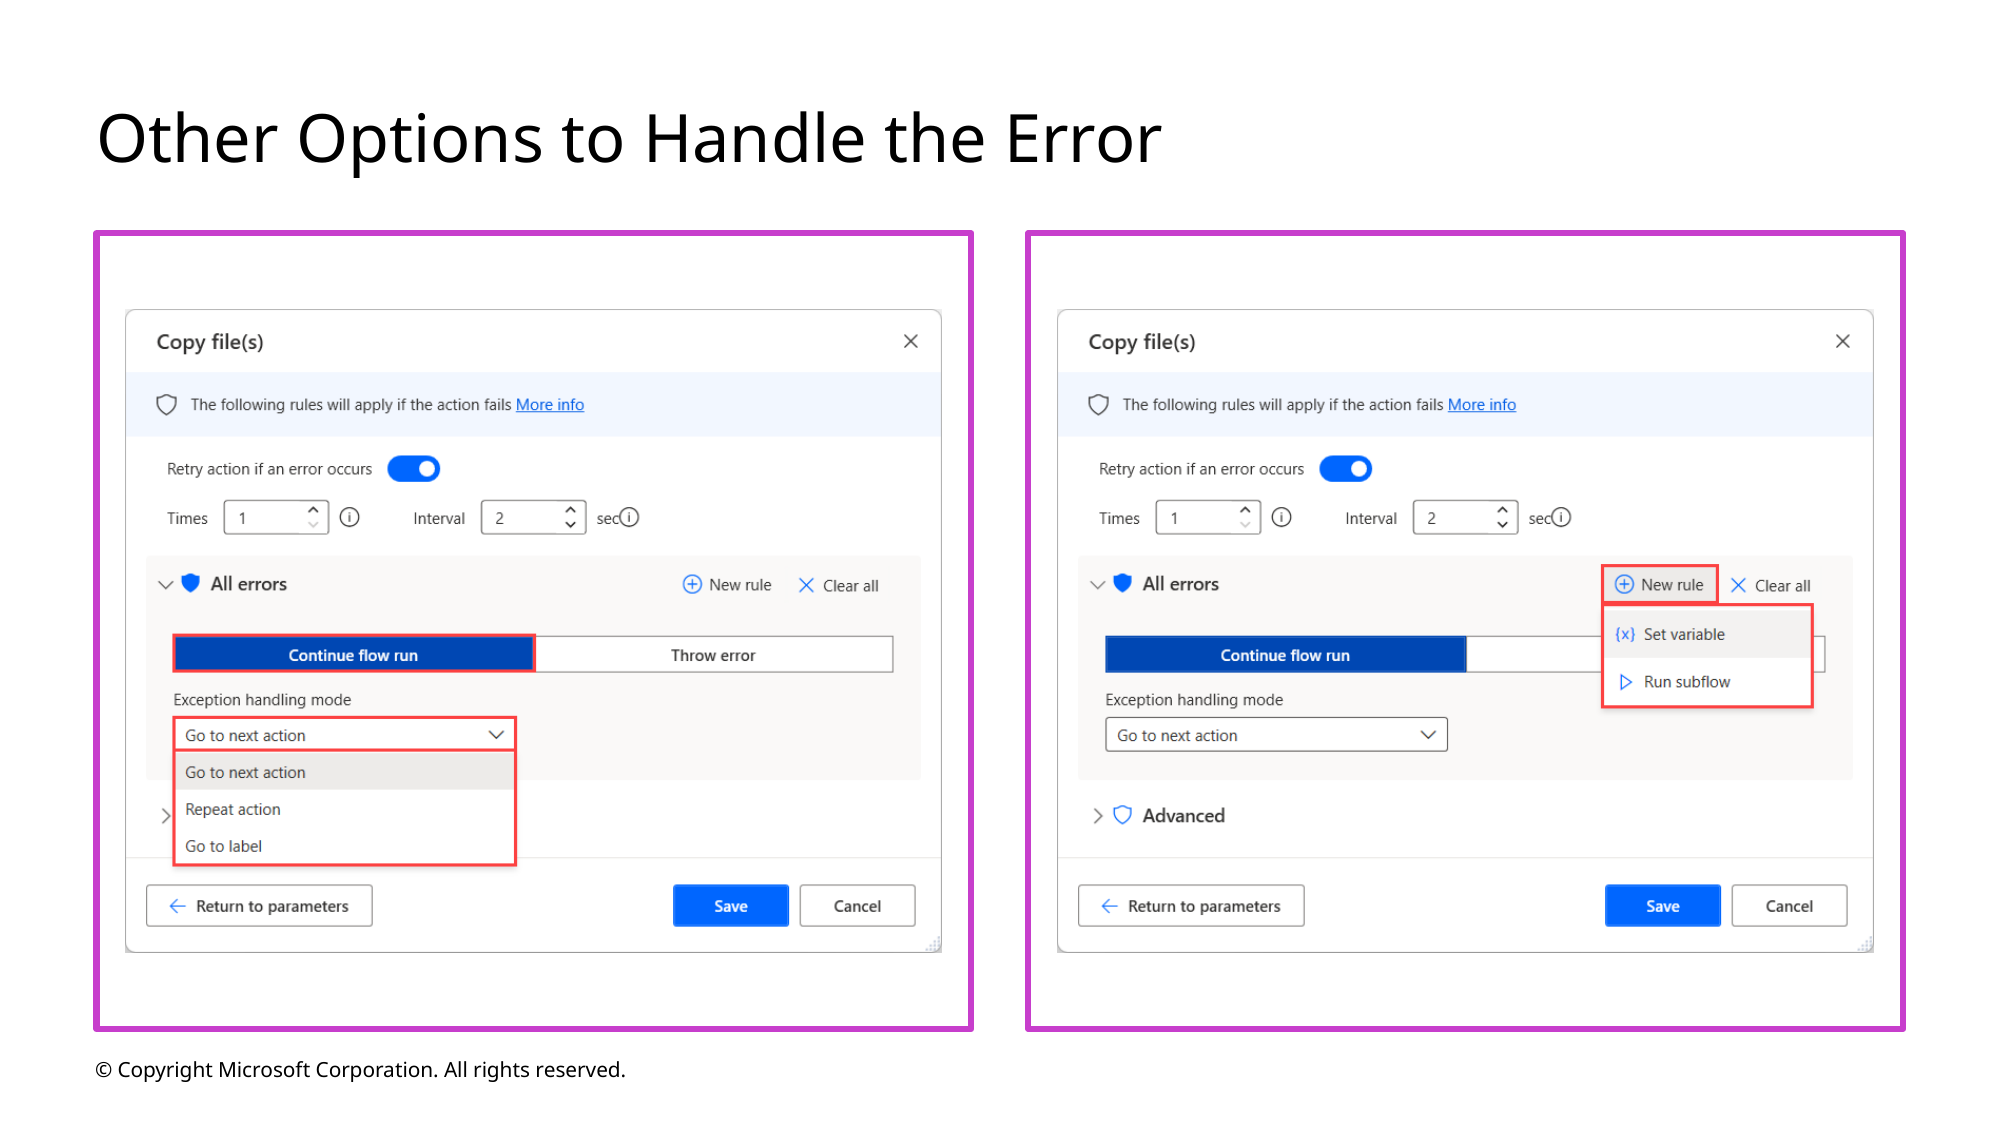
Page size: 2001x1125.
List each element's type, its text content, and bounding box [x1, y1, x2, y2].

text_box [96, 233, 1904, 1030]
picture [125, 309, 943, 954]
picture [1057, 309, 1874, 954]
title Other Options to Handle the Error [96, 96, 1904, 177]
